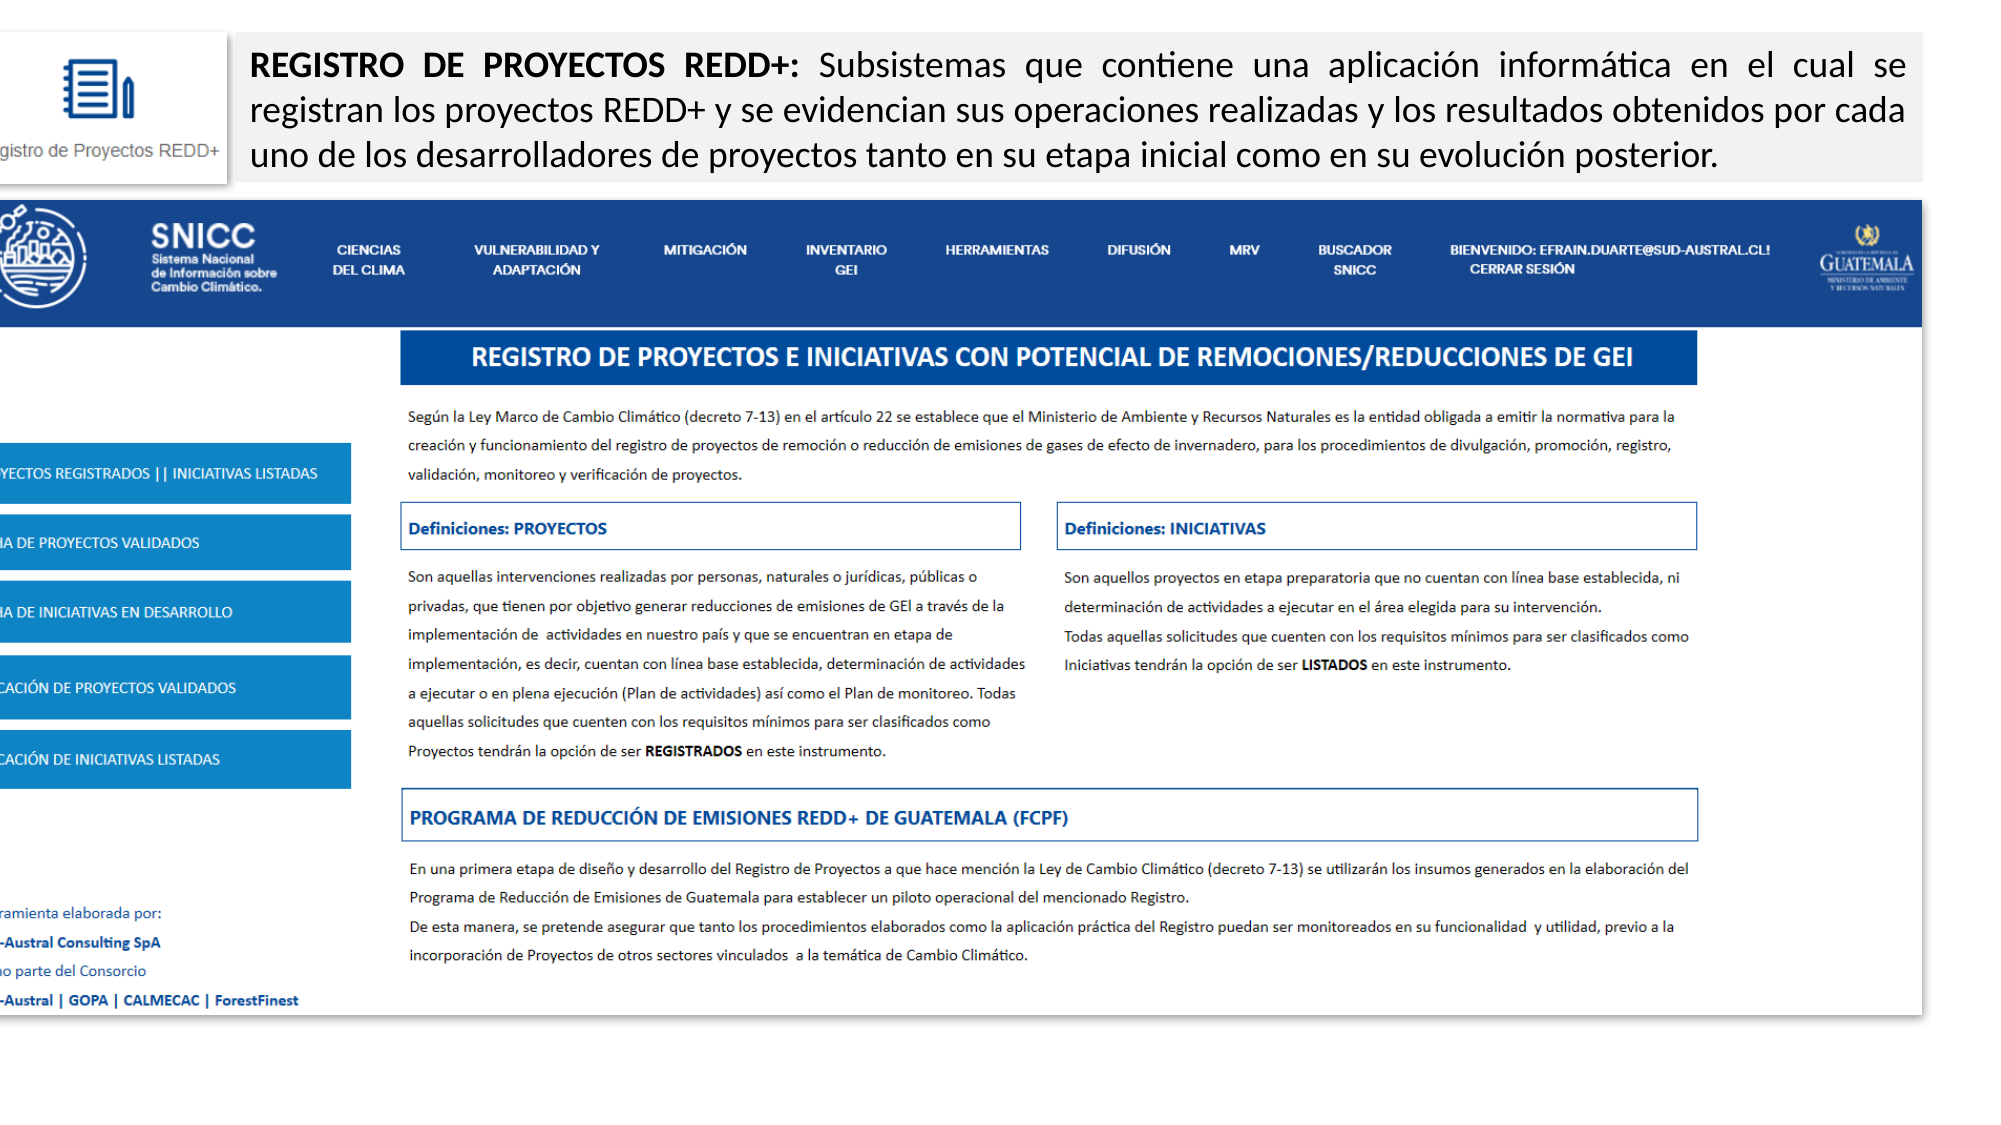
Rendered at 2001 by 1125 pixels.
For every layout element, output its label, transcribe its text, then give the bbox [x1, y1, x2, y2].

picture [0, 200, 1922, 1015]
text_box REGISTRO DE PROYECTOS REDD+: Subsistemas que contiene una aplicación informática en el cual se registran los proyectos REDD+ y se evidencian sus operaciones realizadas y los resultados obtenidos por cada uno de los desarrolladores de proyectos tanto en su etapa inicial como en su evolución posterior. [235, 32, 1924, 182]
picture [0, 32, 227, 184]
